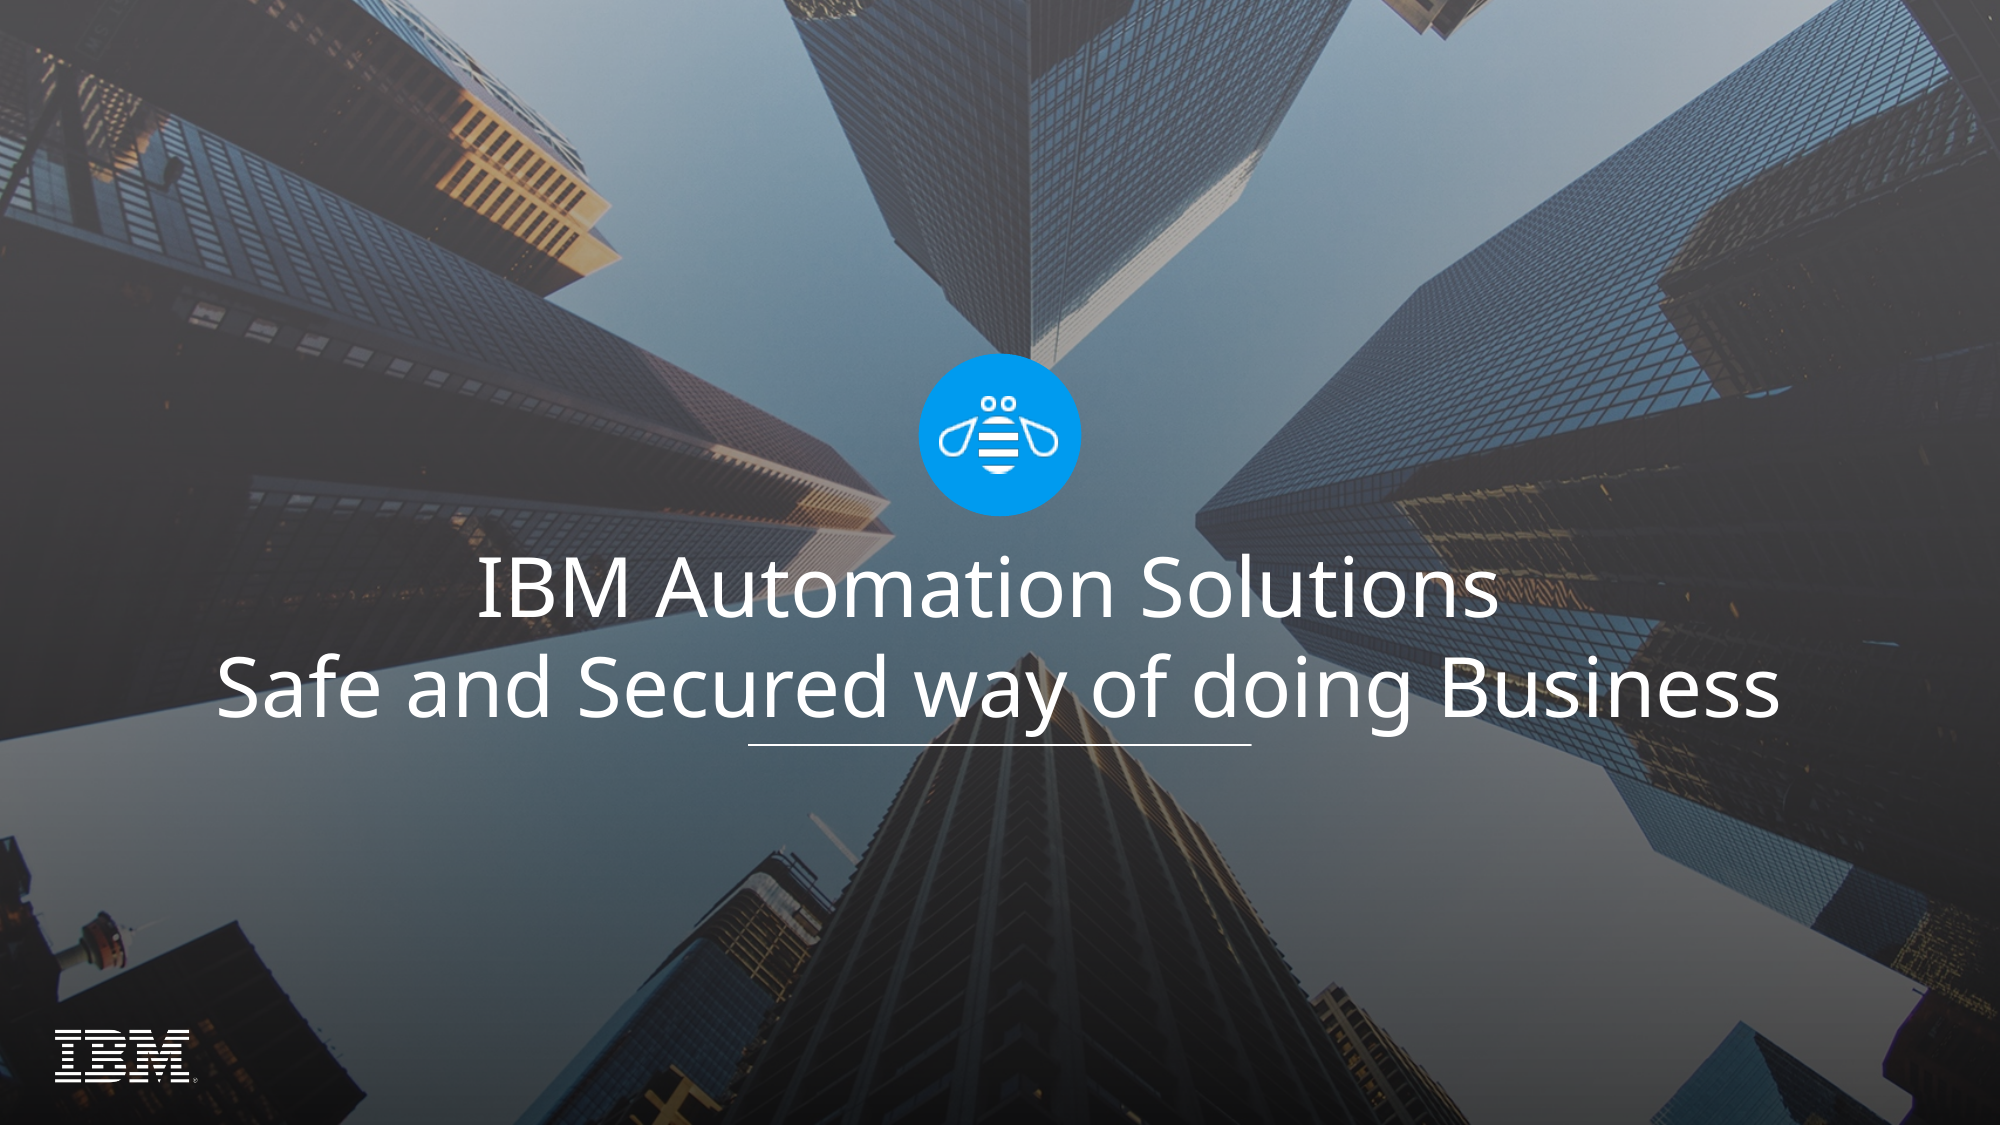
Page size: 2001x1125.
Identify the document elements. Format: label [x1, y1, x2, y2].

text_box [918, 353, 1082, 517]
picture [0, 0, 2000, 1125]
